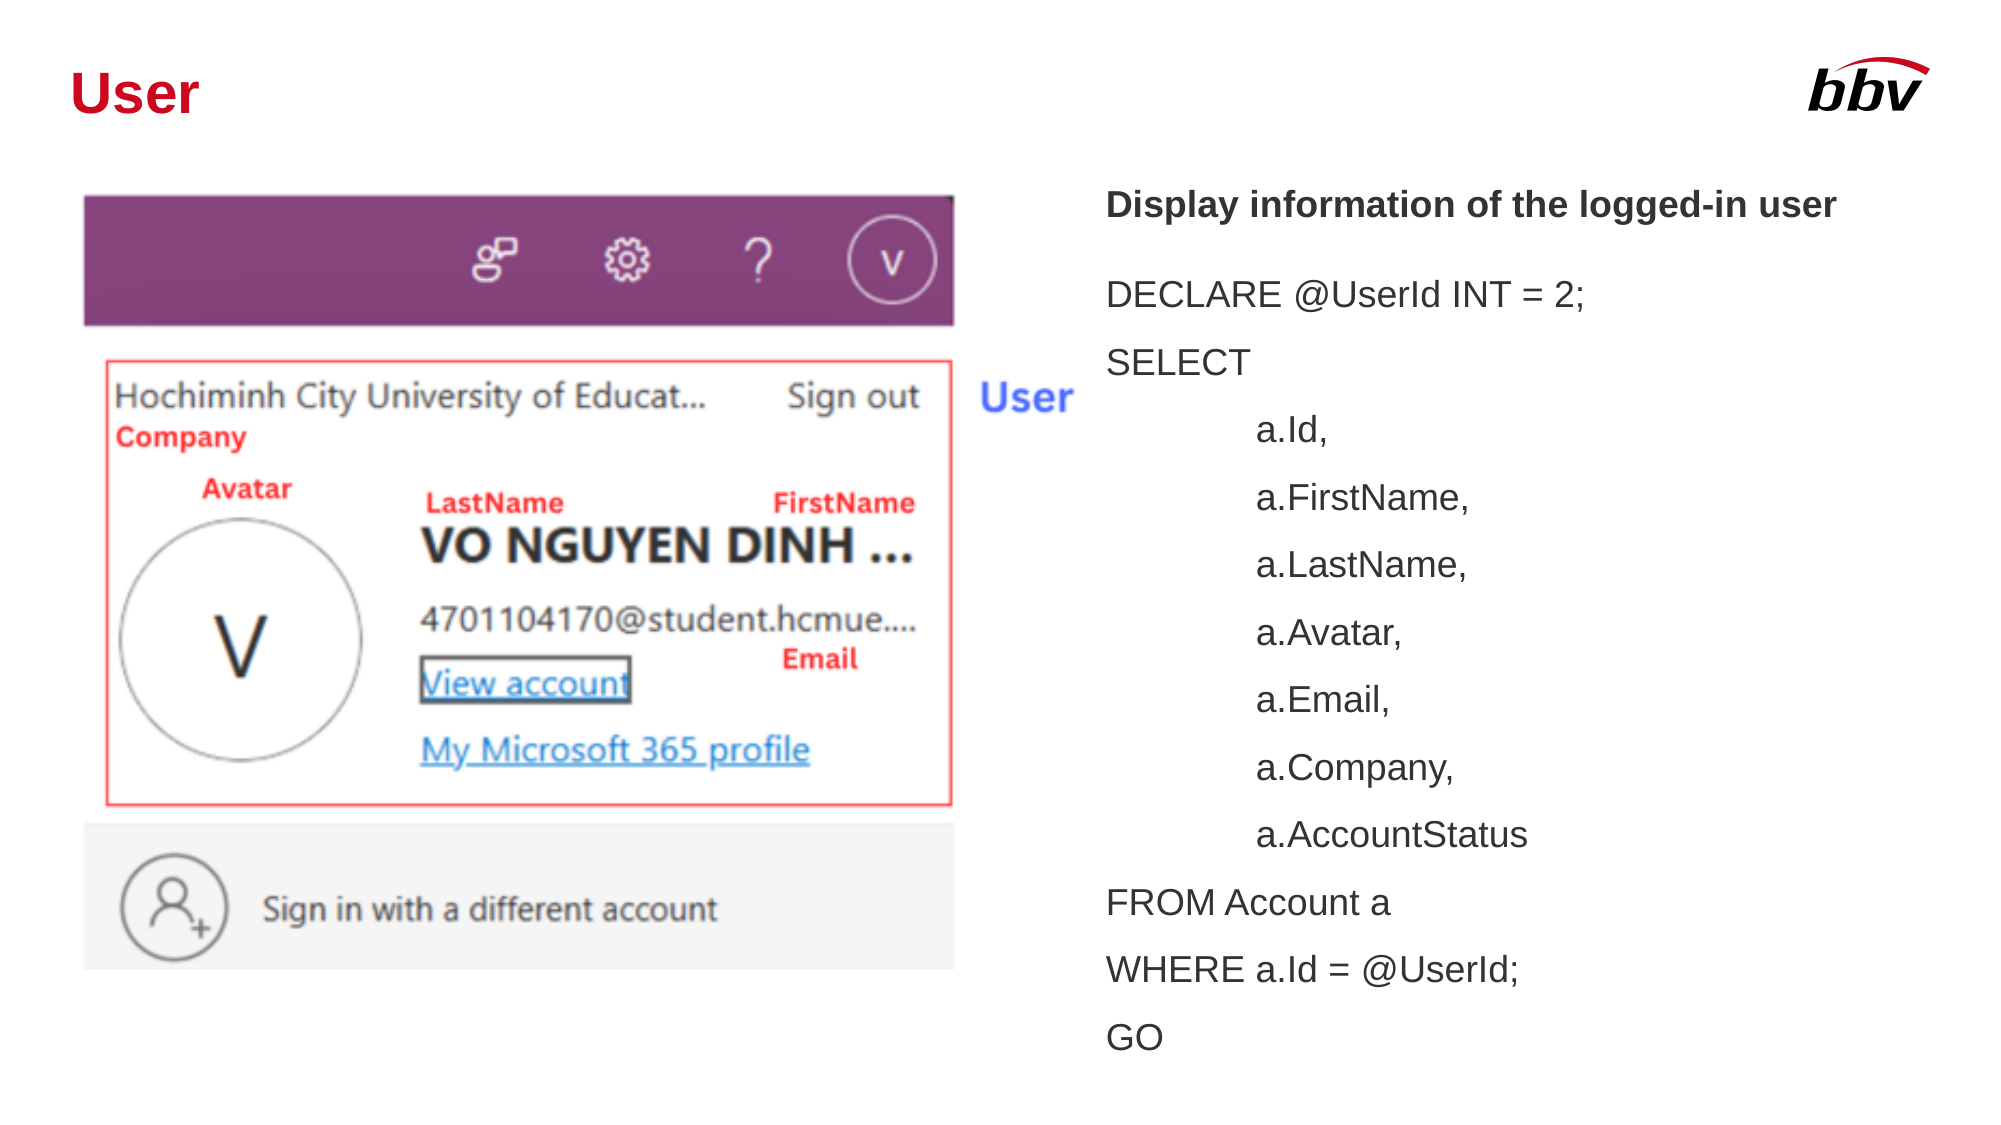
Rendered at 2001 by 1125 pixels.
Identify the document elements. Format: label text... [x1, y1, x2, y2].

picture [70, 179, 1107, 970]
title User [70, 0, 1666, 180]
picture [1808, 57, 1930, 111]
text_box Display information of the logged-in user DECLARE @UserId INT = 2; SELECT a.Id, a.FirstName, a.LastName, a.Avatar, a.Email, a.Company, a.AccountStatus FROM Account a WHERE a.Id = @UserId; GO [1105, 180, 1861, 1075]
